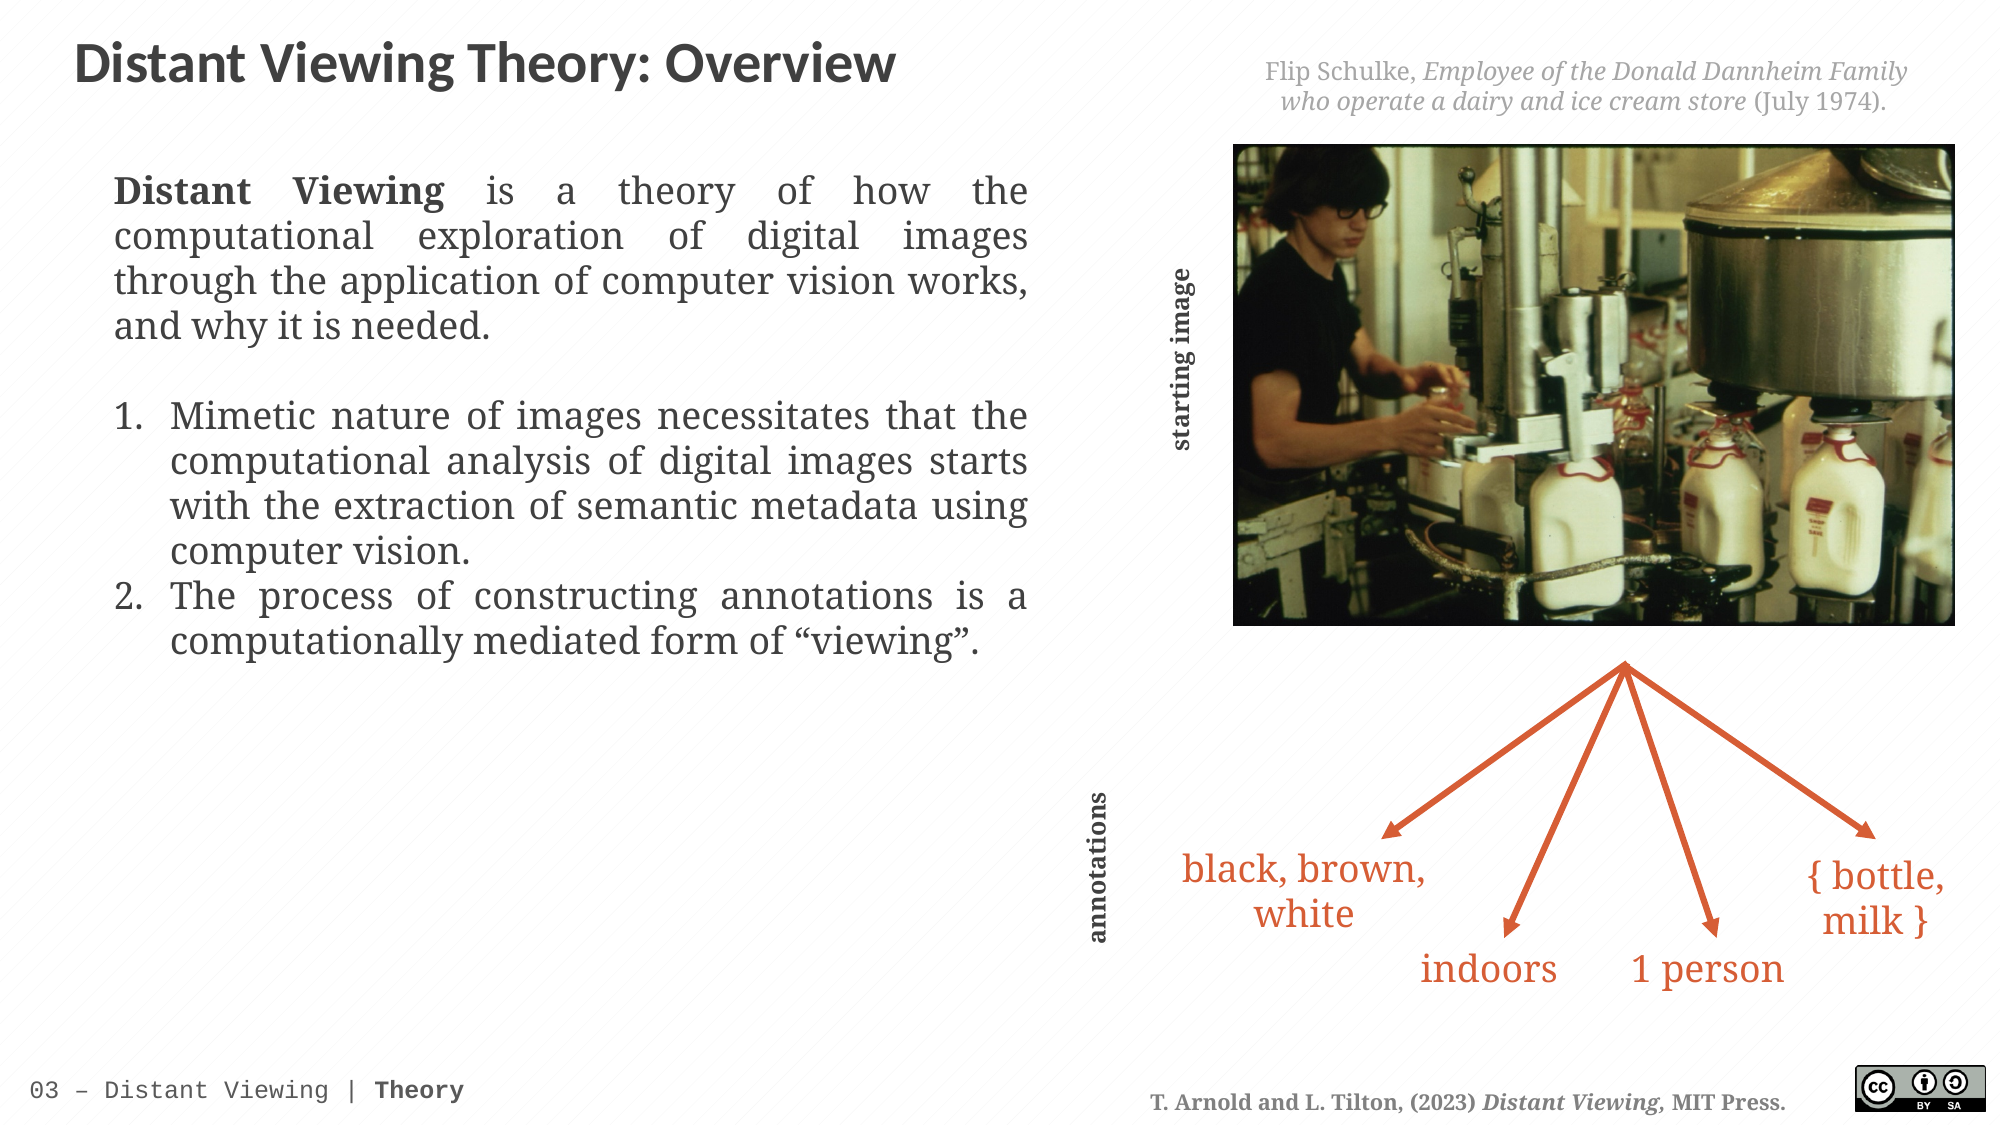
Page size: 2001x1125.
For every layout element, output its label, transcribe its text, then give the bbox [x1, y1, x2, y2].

picture [1233, 144, 1955, 626]
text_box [1504, 662, 1623, 939]
text_box black, brown, white [1118, 838, 1490, 943]
picture [1855, 1065, 1986, 1112]
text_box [1381, 662, 1504, 840]
text_box Flip Schulke, Employee of the Donald Dannheim Family who operate a dairy and ice cream store (July 1974). [1233, 48, 1941, 123]
text_box 03 – Distant Viewing | Theory [14, 1066, 780, 1111]
text_box { bottle, milk } [1737, 844, 2000, 950]
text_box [1717, 665, 1876, 840]
text_box Distant Viewing Theory: Overview [59, 16, 1442, 102]
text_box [1623, 662, 1717, 939]
text_box starting image [1156, 238, 1202, 482]
text_box T. Arnold and L. Tilton, (2023) Distant Viewing, MIT Press. [1135, 1081, 1856, 1123]
text_box indoors [1351, 938, 1570, 998]
text_box annotations [1073, 746, 1118, 990]
text_box Distant Viewing is a theory of how the computational exploration of digital images through the application of computer vision works, and why it is needed. Mimetic nature of images necessitates that the computational analysis of digital images starts with the extraction of semantic metadata using computer vision. The process of constructing annotations is a computationally mediated form of “viewing”. [98, 160, 1044, 670]
text_box 1 person [1570, 938, 1846, 998]
